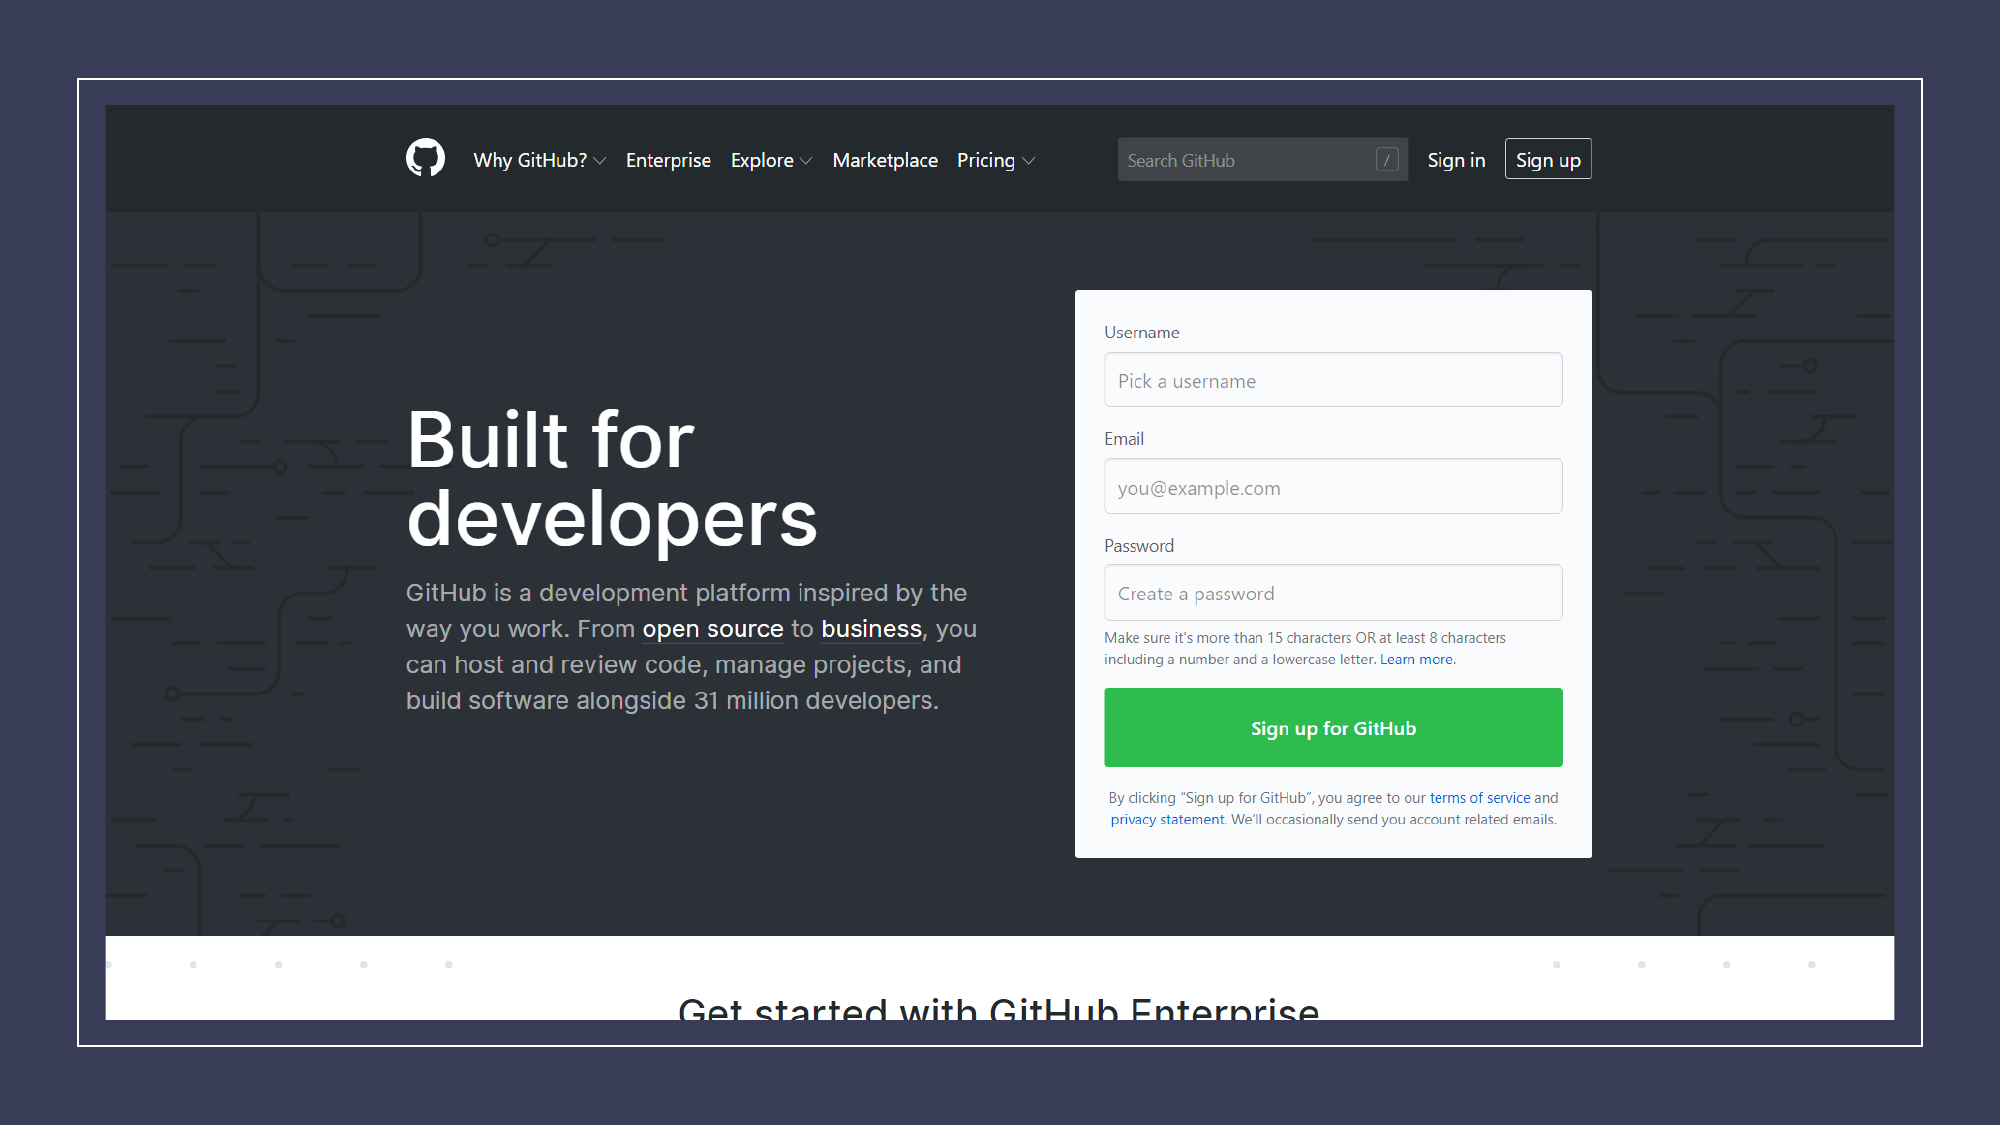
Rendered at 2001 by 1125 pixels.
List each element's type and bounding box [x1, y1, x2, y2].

picture [105, 105, 1895, 1020]
text_box [77, 78, 1923, 1047]
text_box [0, 0, 2000, 1125]
